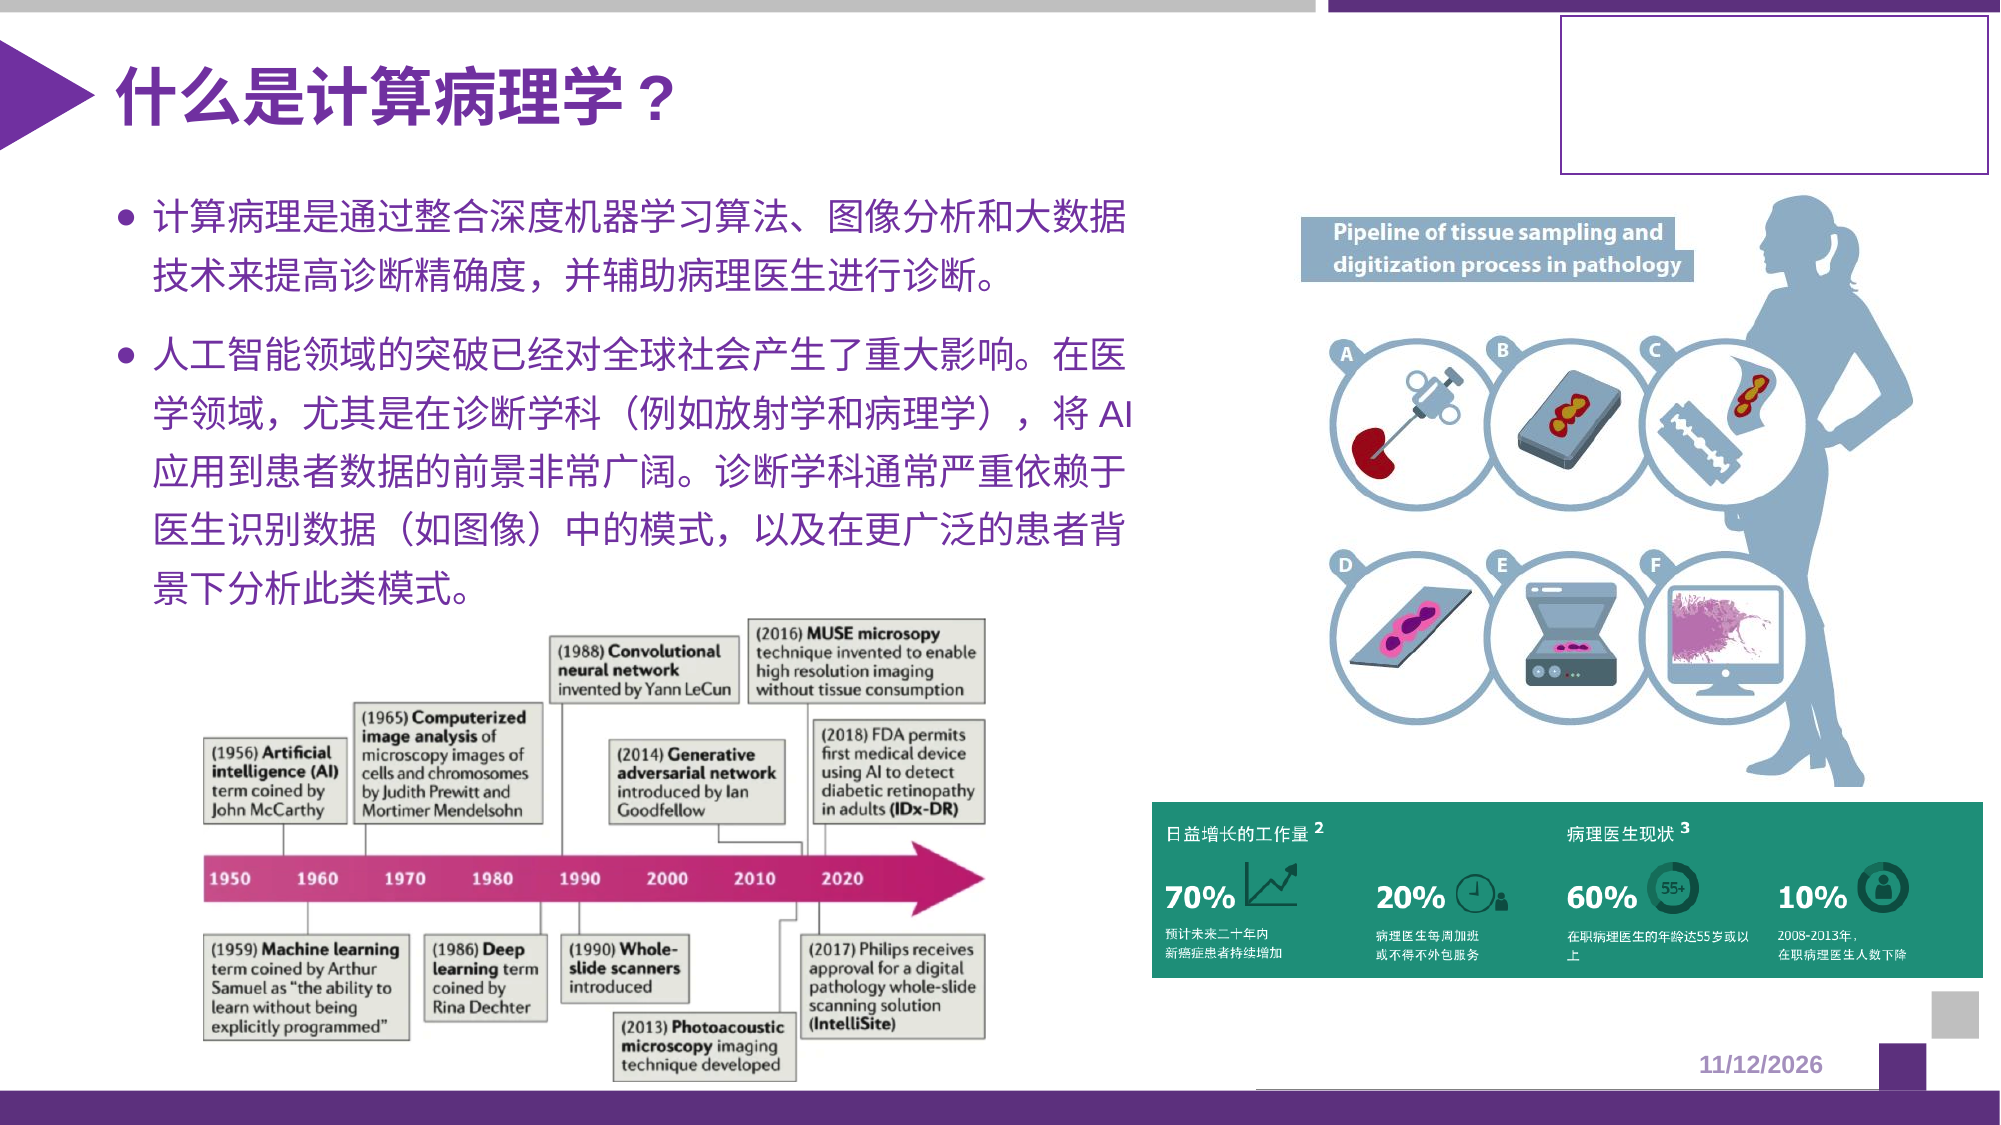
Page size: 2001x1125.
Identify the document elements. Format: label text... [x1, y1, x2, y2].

list 计算病理是通过整合深度机器学习算法、图像分析和大数据技术来提高诊断精确度，并辅助病理医生进行诊断。 人工智能领域的突破已经对全球社会产生了重大影响。在医学领域，尤其是在诊断学科（例如放射学和病理学），将AI应用到患者数据的前景非常广阔。诊断学科通常严重依赖于医生识别数据（如图像）中的模式，以及在更广泛的患者背景下分析此类模式。 [100, 172, 1172, 953]
picture [1140, 185, 1987, 984]
picture [181, 612, 1000, 1090]
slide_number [1684, 1037, 1843, 1090]
title 什么是计算病理学? [99, 49, 1141, 142]
text_box [1560, 15, 1989, 175]
